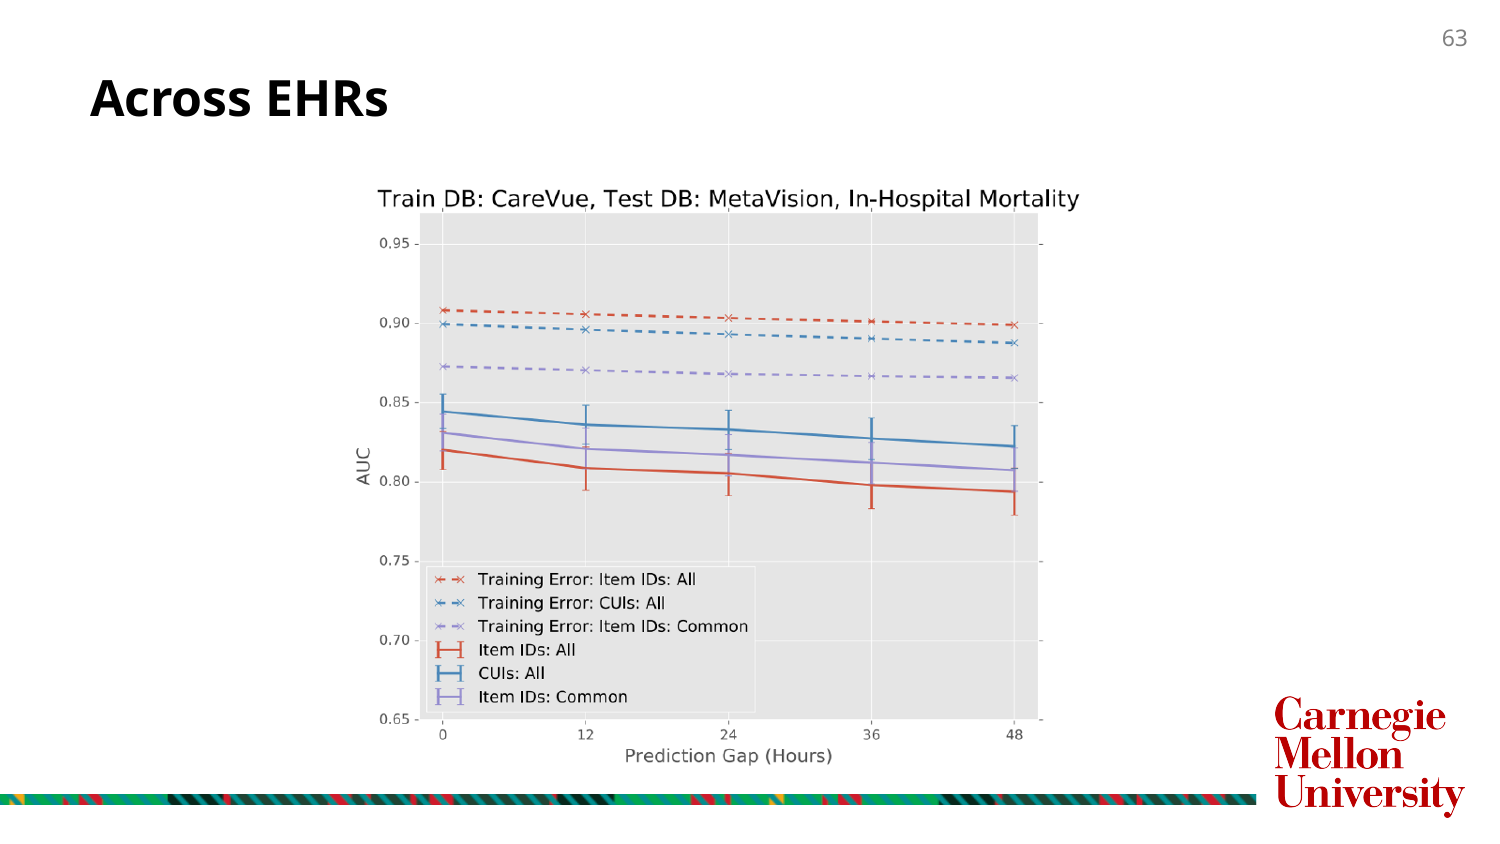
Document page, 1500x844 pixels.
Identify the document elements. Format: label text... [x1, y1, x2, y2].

title Across EHRs [75, 59, 1425, 160]
picture [1275, 696, 1465, 818]
picture [312, 158, 1101, 770]
picture [0, 794, 1257, 805]
